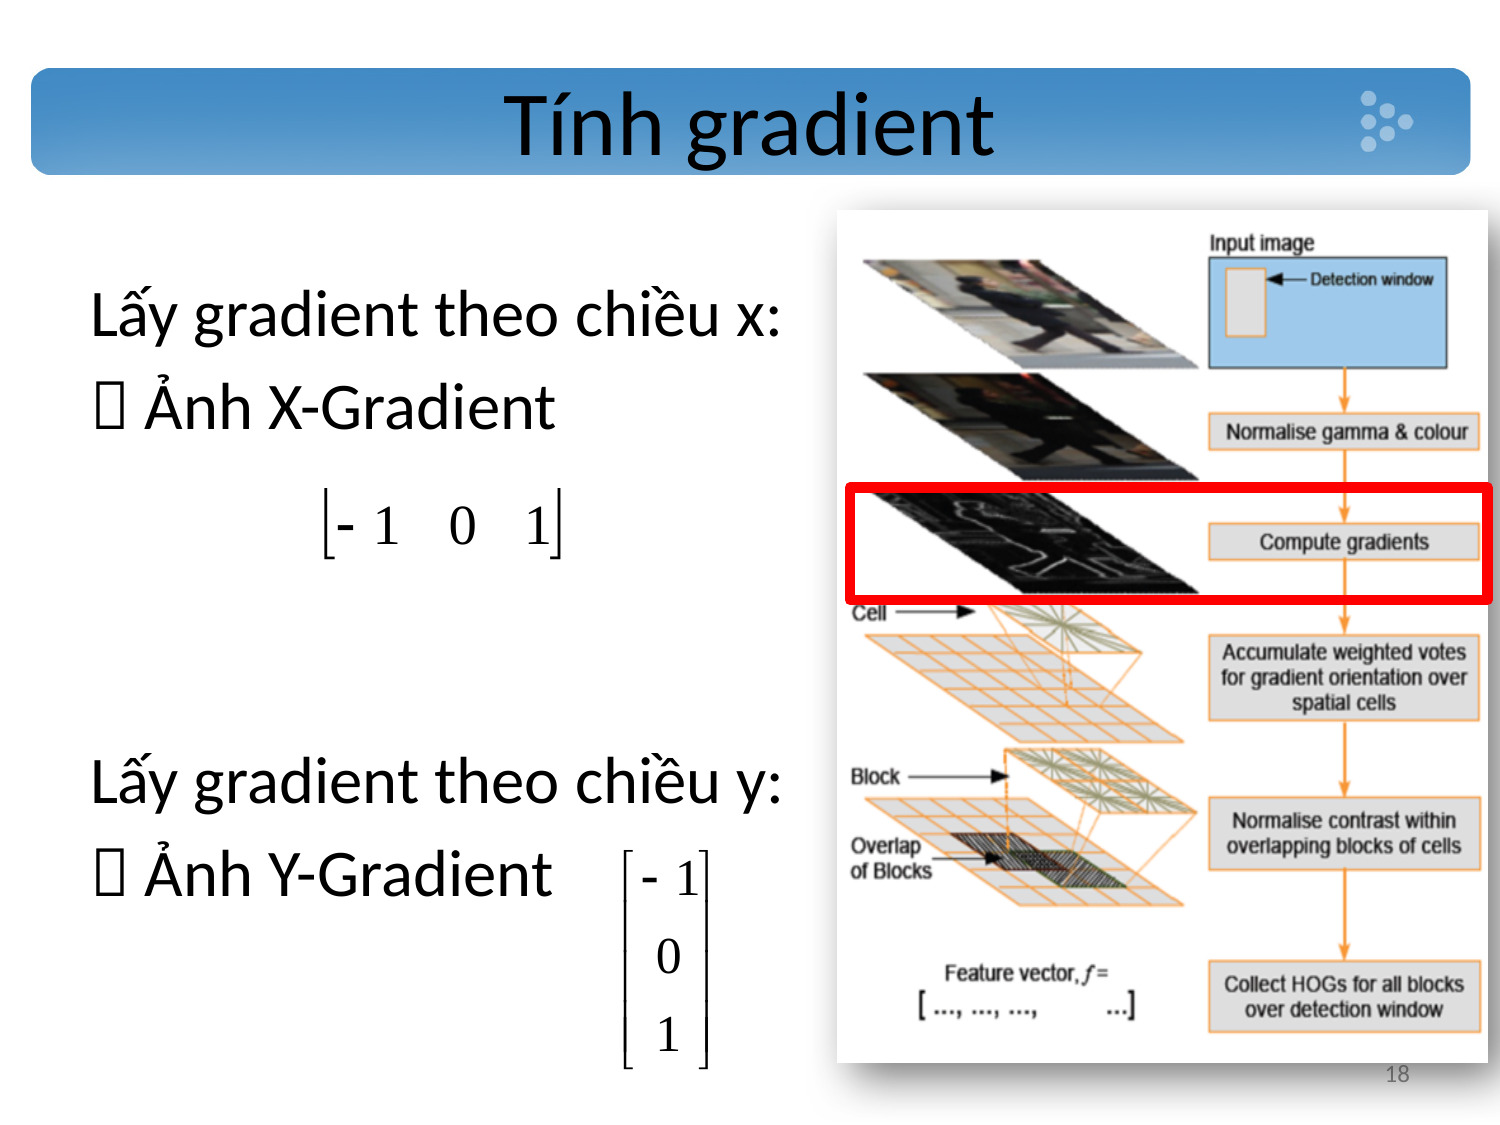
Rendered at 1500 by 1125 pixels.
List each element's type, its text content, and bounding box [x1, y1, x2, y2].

list Lấy gradient theo chiều x:  Ảnh X-Gradient Lấy gradient theo chiều y:  Ảnh Y-Gradient [74, 262, 819, 1006]
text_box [313, 487, 570, 569]
title Tính gradient [74, 24, 1426, 213]
picture [0, 0, 1500, 1125]
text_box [611, 838, 729, 1082]
